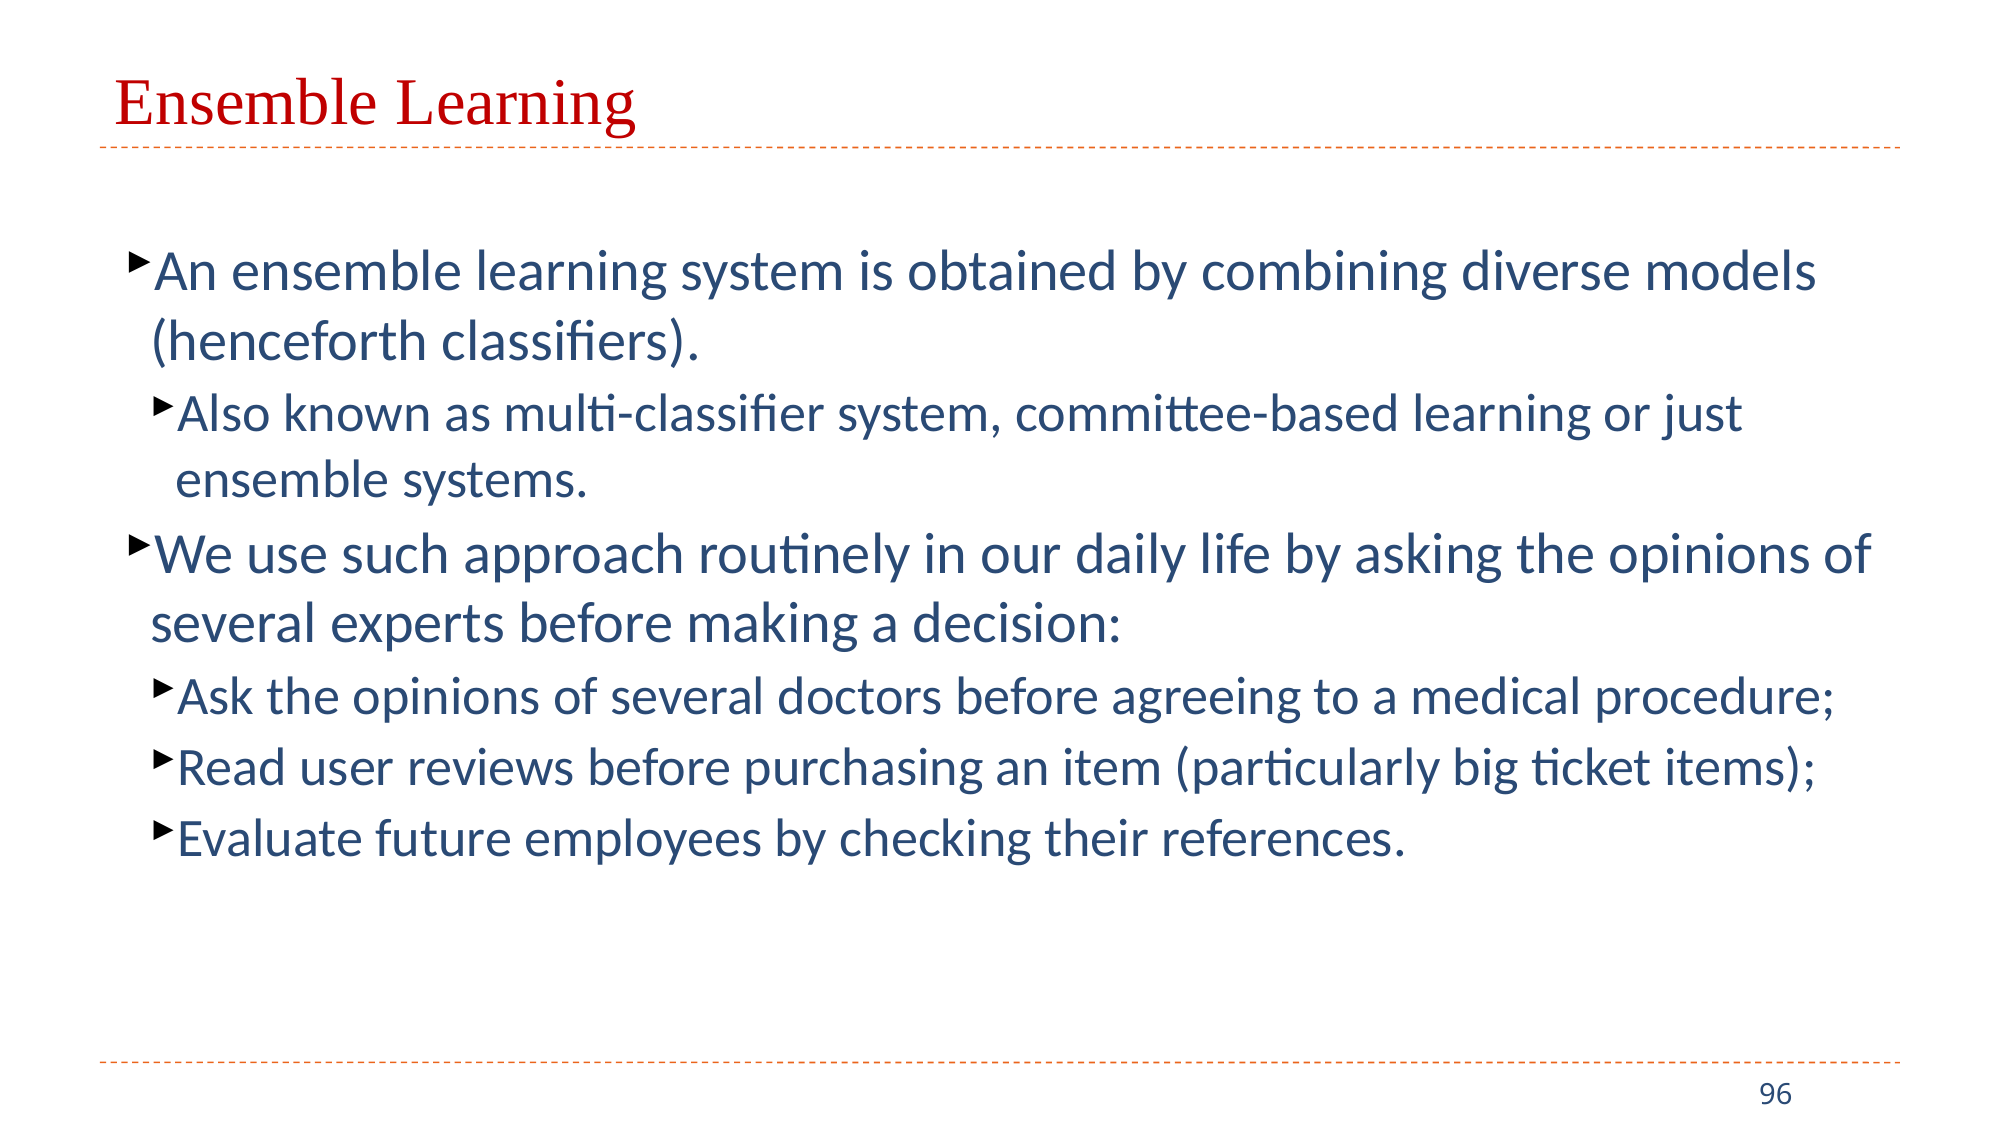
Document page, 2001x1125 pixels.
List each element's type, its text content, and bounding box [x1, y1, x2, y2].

title Ensemble Learning [99, 24, 1900, 146]
text_box An ensemble learning system is obtained by combining diverse models (henceforth classifiers). Also known as multi-classifier system, committee-based learning or just ensemble systems. We use such approach routinely in our daily life by asking the opinions of several experts before making a decision: Ask the opinions of several doctors before agreeing to a medical procedure; Read user reviews before purchasing an item (particularly big ticket items); Evaluate future employees by checking their references. [110, 224, 1900, 975]
